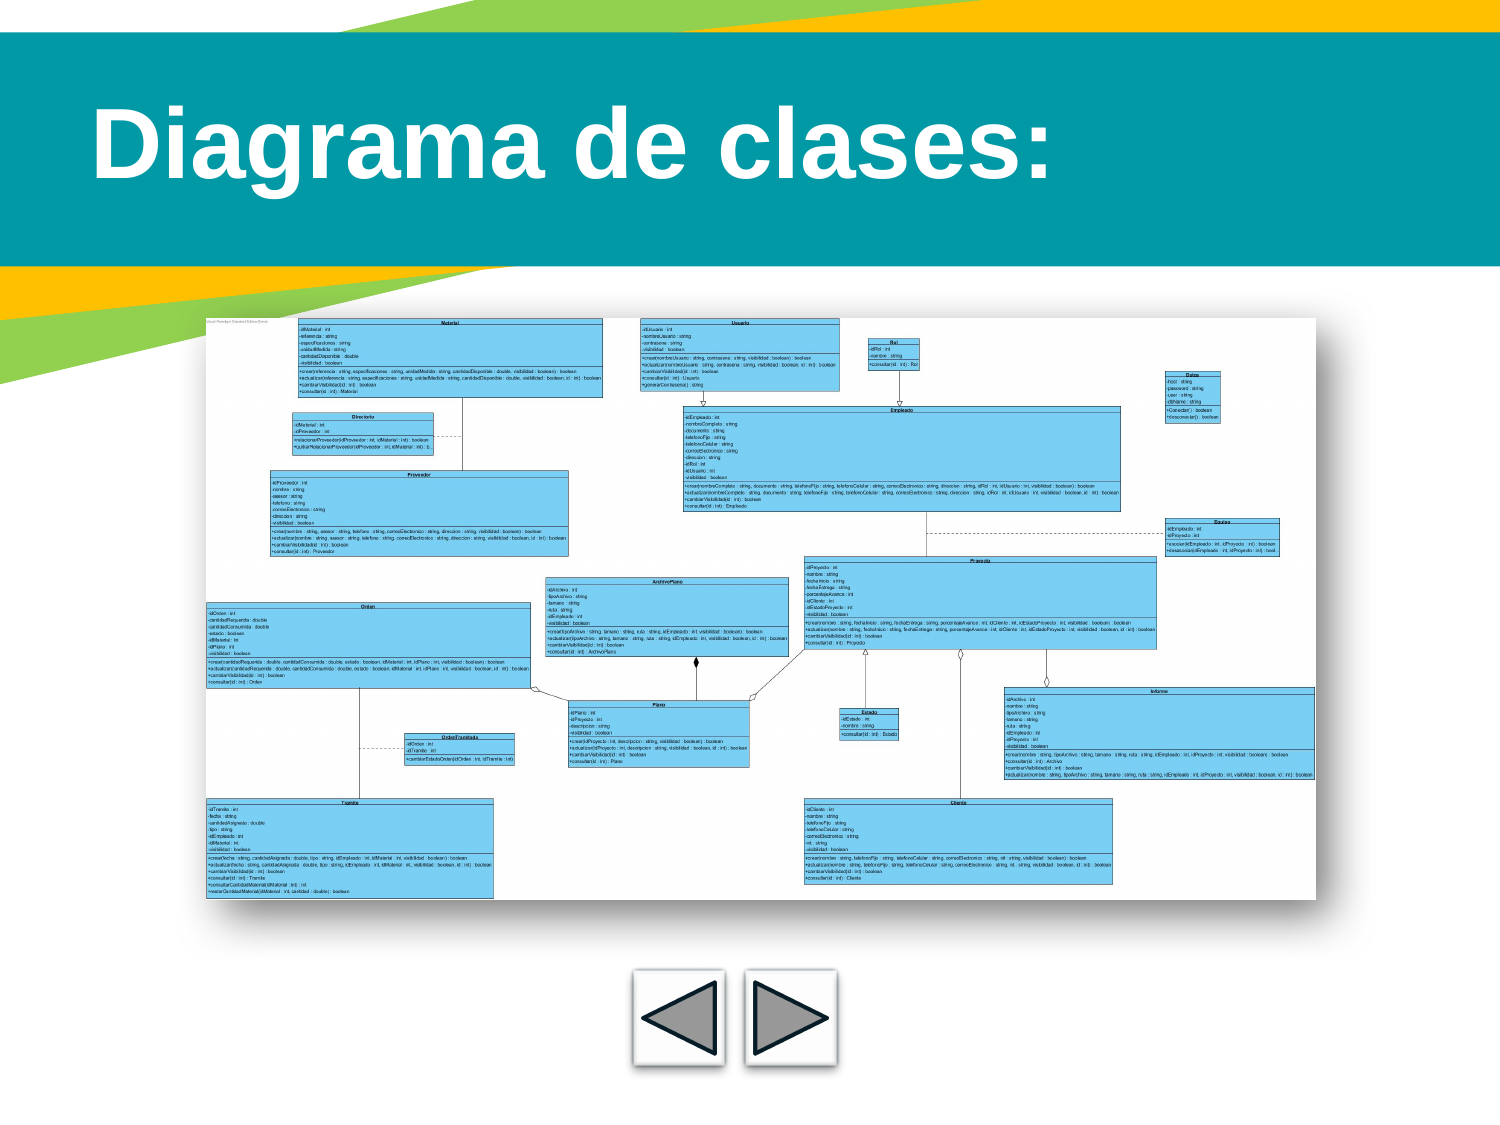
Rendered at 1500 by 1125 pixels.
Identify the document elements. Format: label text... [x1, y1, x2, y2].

text_box [750, 975, 832, 1061]
picture [206, 318, 1316, 901]
text_box [638, 975, 720, 1061]
text_box Diagrama de clases: [75, 62, 1435, 215]
